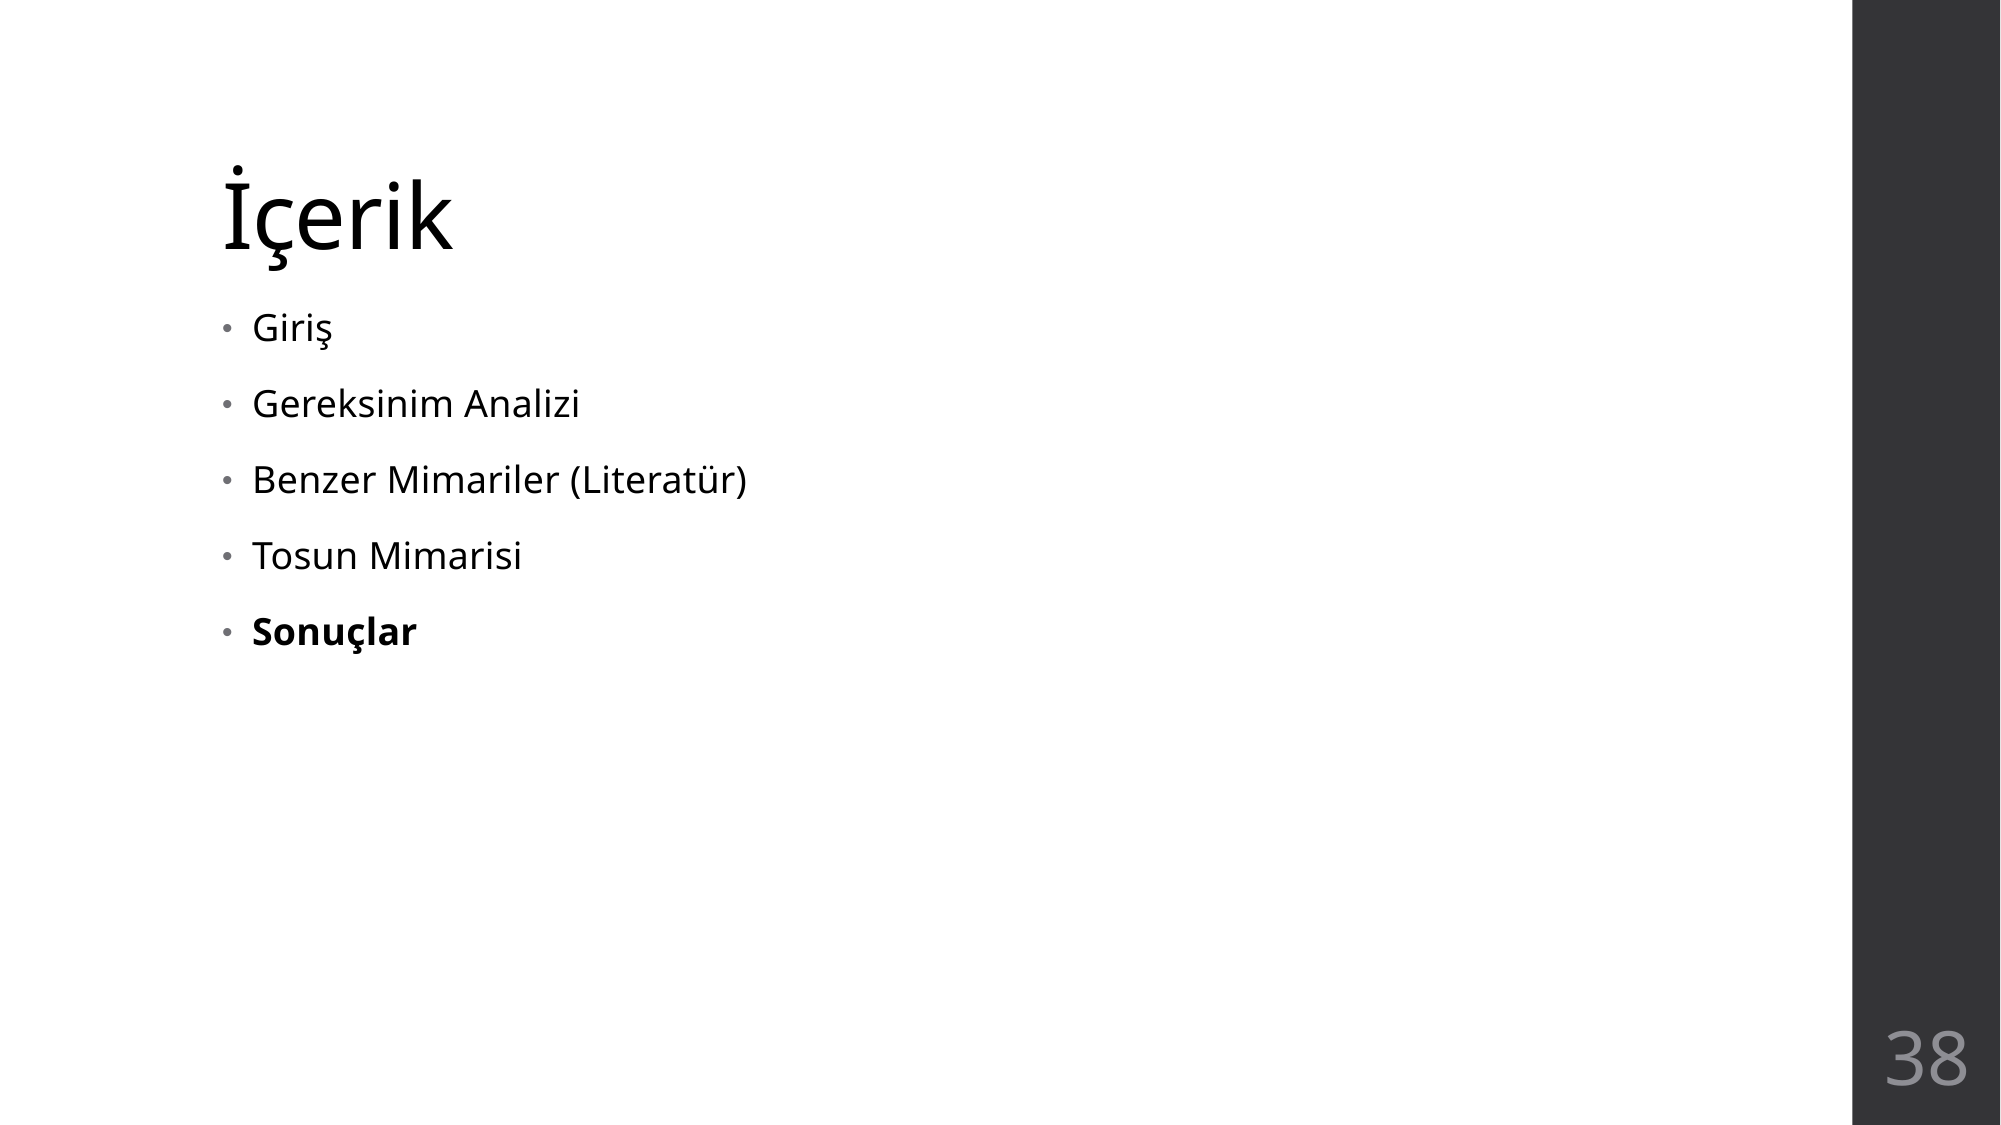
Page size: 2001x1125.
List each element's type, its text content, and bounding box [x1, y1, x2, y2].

slide_number 38 [1852, 1012, 2000, 1110]
title İçerik [206, 60, 1797, 278]
list Giriş Gereksinim Analizi Benzer Mimariler (Literatür) Tosun Mimarisi Sonuçlar [206, 299, 1617, 1014]
